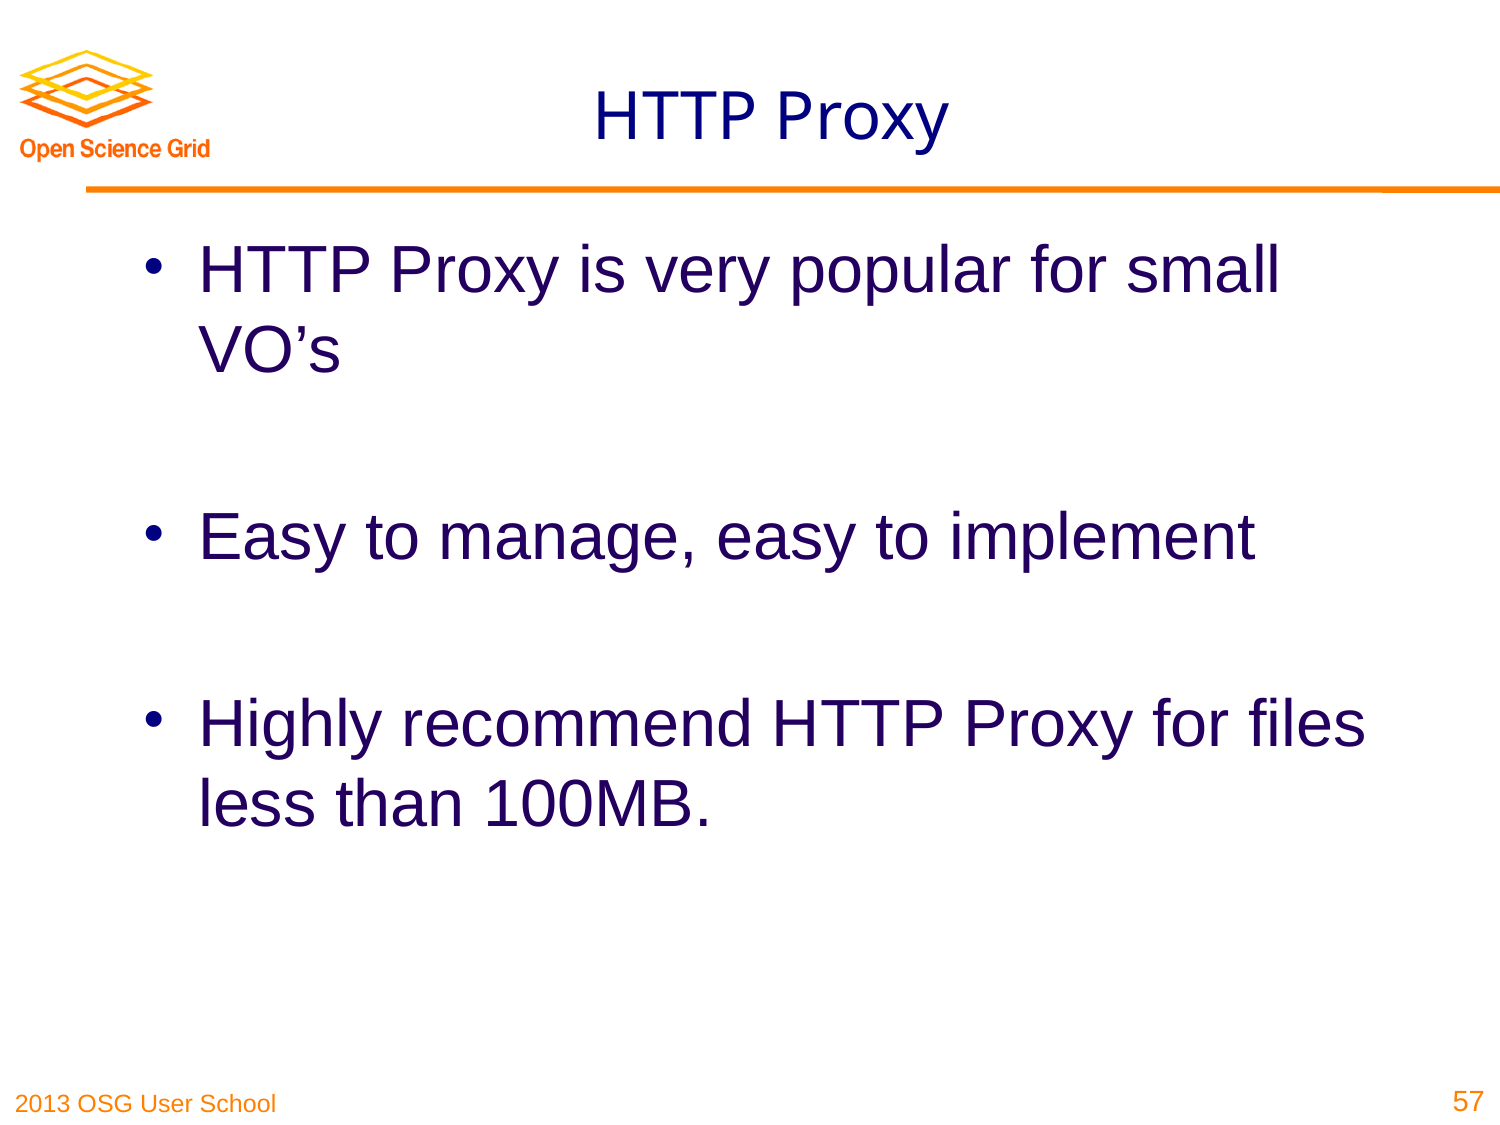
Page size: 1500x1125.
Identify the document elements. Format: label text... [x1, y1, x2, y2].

list HTTP Proxy is very popular for small VO’s Easy to manage, easy to implement Highly recommend HTTP Proxy for files less than 100MB. [127, 218, 1403, 988]
picture [0, 27, 201, 179]
title HTTP Proxy [201, 18, 1342, 207]
slide_number 57 [1430, 1049, 1500, 1125]
